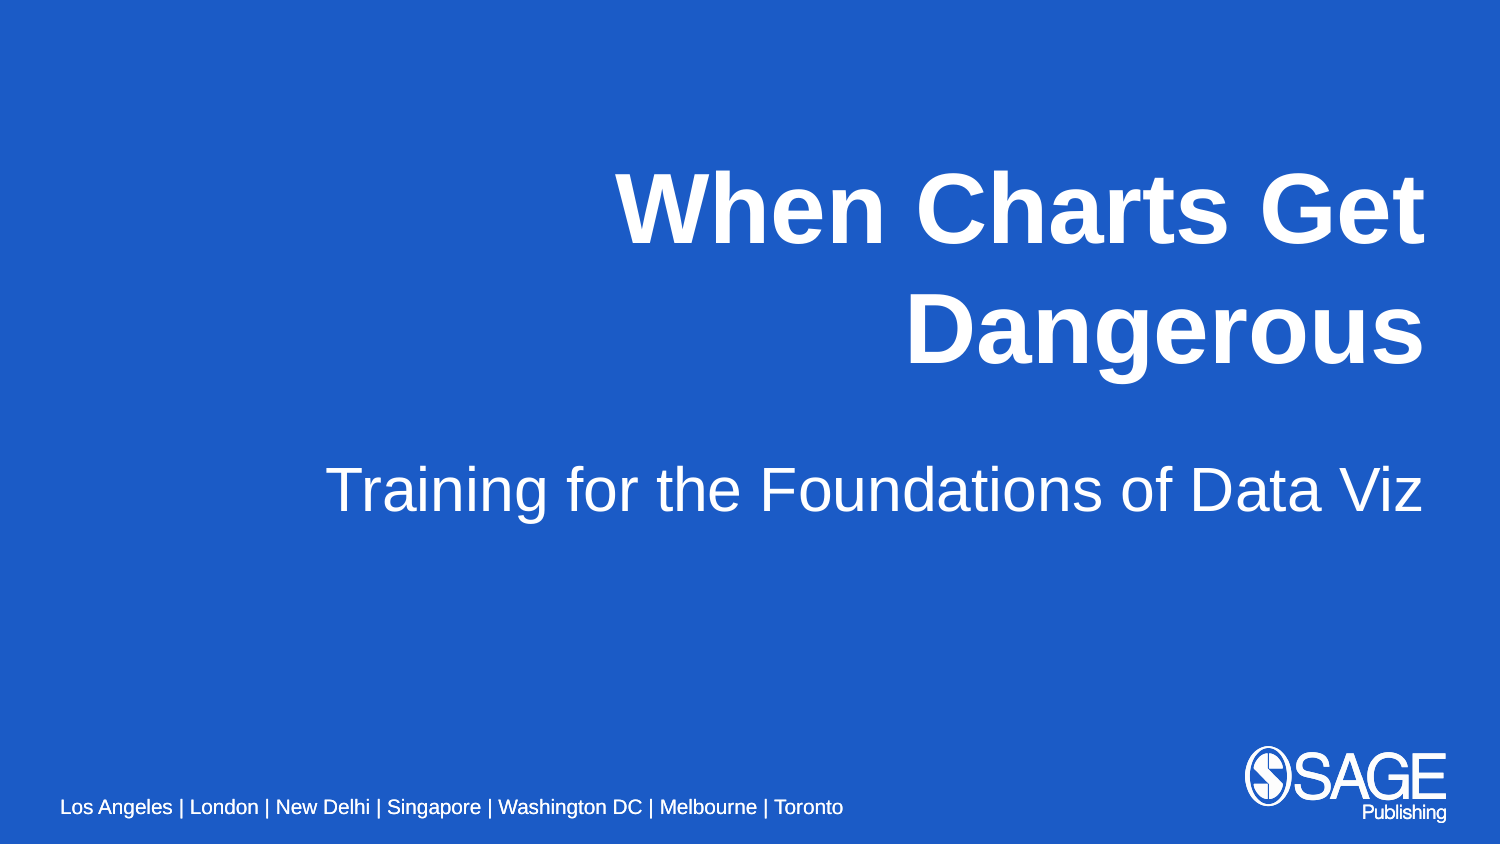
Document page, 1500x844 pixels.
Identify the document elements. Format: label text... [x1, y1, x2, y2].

picture [1245, 746, 1446, 823]
list When Charts Get Dangerous [59, 136, 1441, 422]
list Training for the Foundations of Data Viz [59, 441, 1441, 598]
